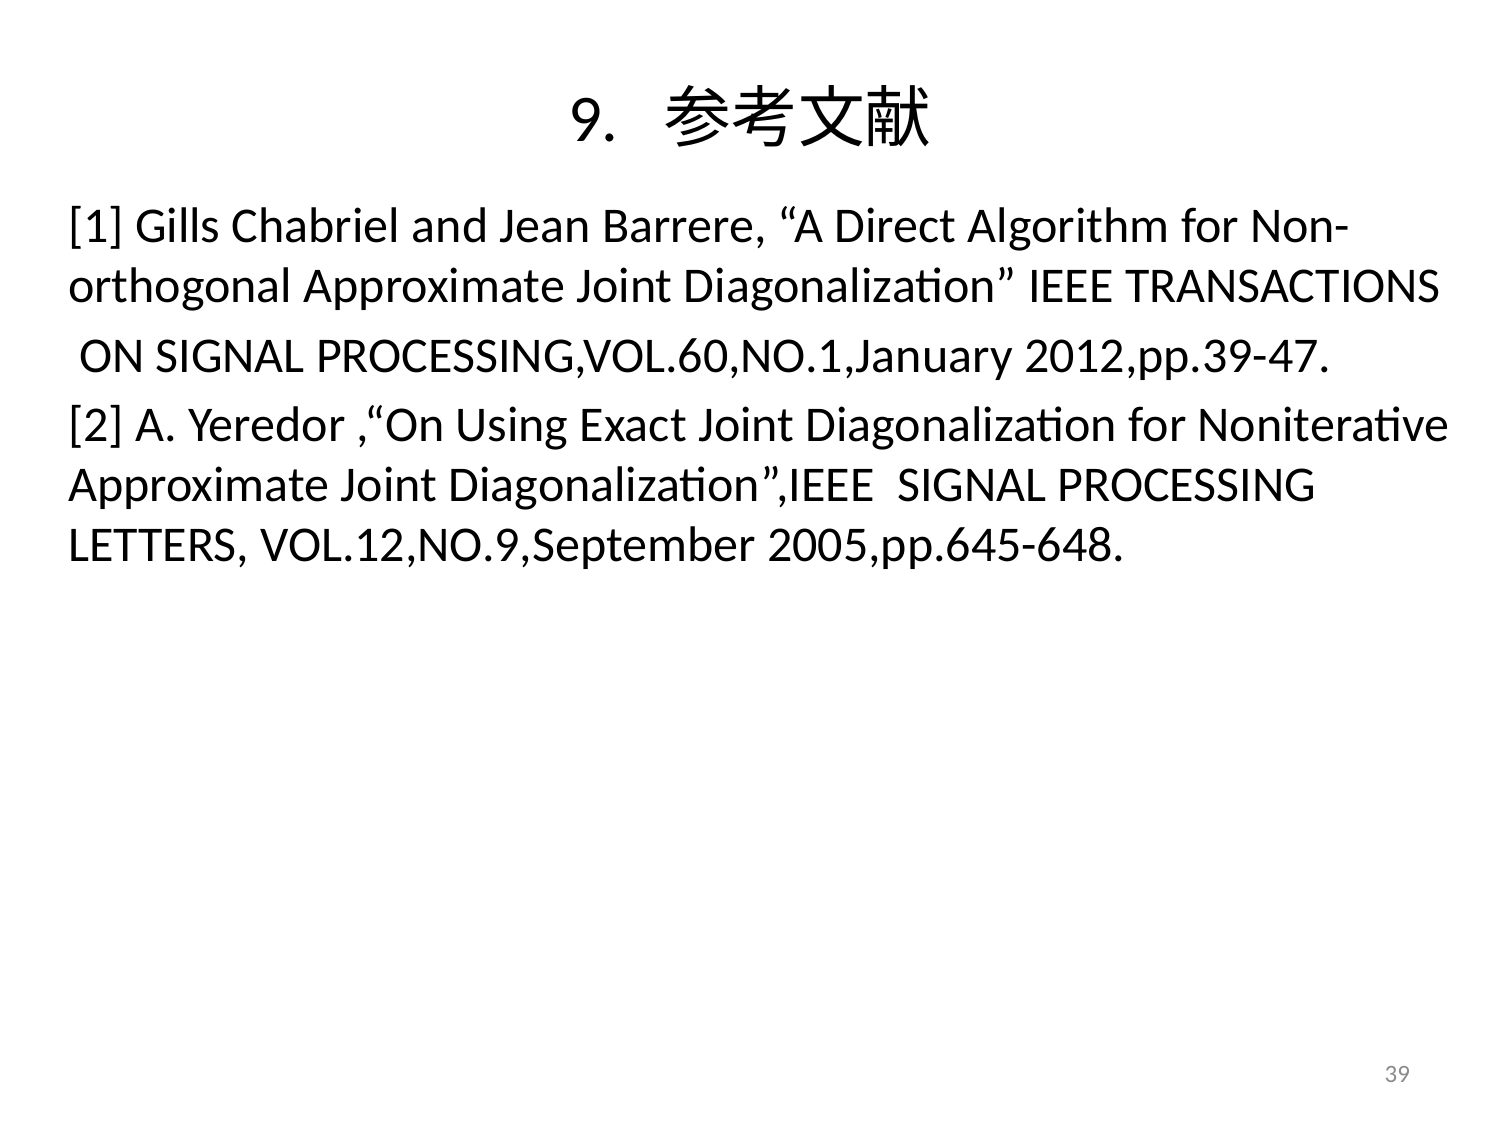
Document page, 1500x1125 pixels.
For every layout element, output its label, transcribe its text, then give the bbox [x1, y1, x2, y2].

slide_number 39 [1074, 1042, 1425, 1103]
list [1] Gills Chabriel and Jean Barrere, “A Direct Algorithm for Non- orthogonal Approximate Joint Diagonalization” IEEE TRANSACTIONS ON SIGNAL PROCESSING,VOL.60,NO.1,January 2012,pp.39-47. [2] A. Yeredor ,“On Using Exact Joint Diagonalization for Noniterative Approximate Joint Diagonalization”,IEEE SIGNAL PROCESSING LETTERS, VOL.12,NO.9,September 2005,pp.645-648. [53, 184, 1471, 905]
title 9. 参考文献 [75, 45, 1425, 184]
